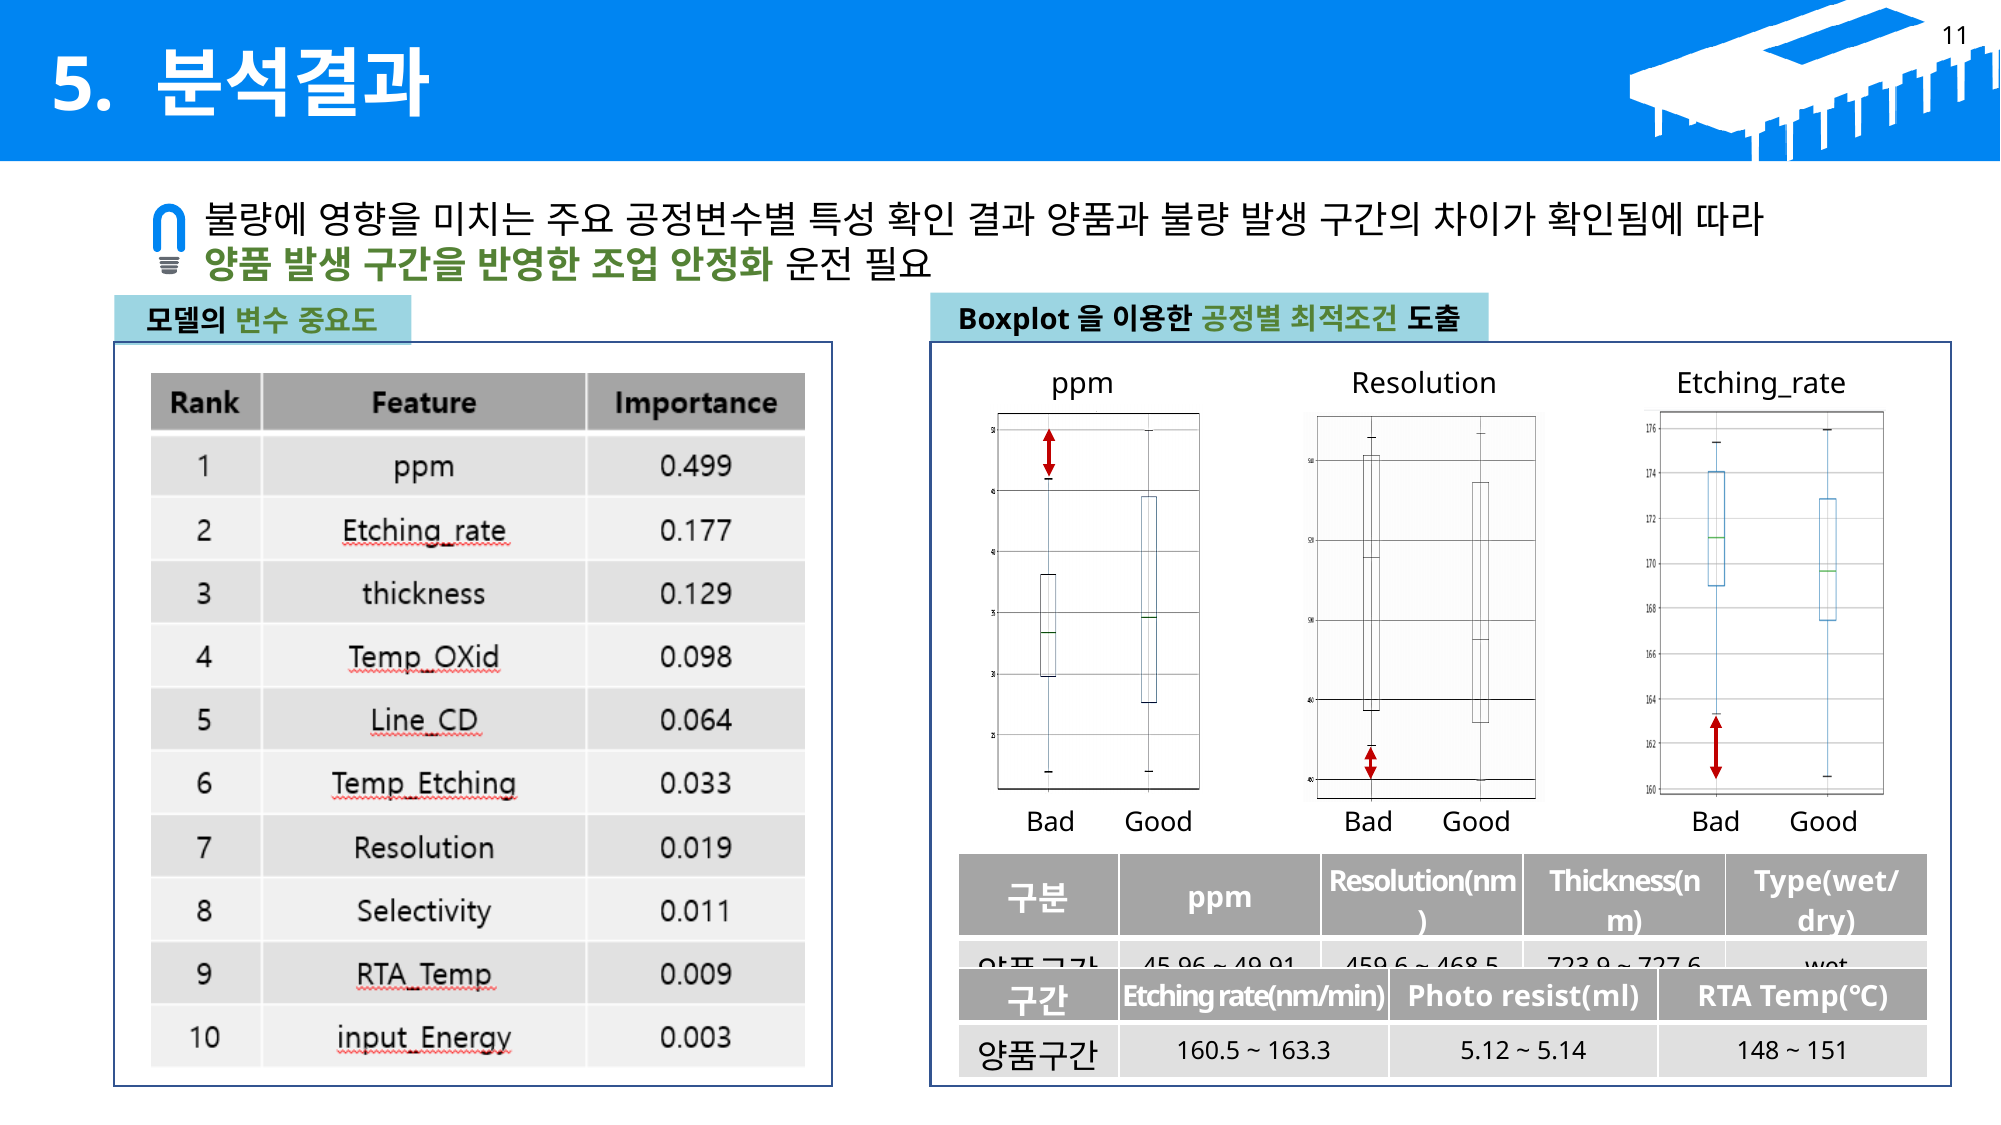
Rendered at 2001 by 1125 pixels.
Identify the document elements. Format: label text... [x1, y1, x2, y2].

table_cell 5.12 ~ 5.14 [1390, 1025, 1657, 1077]
table_cell wet [1726, 941, 1927, 967]
table_header 구간 [959, 969, 1118, 1020]
table_cell 723.9 ~ 727.6 [1524, 941, 1725, 967]
text_box Boxplot을 이용한 공정별 최적조건 도출 [930, 294, 1489, 341]
table_cell 양품구간 [959, 1025, 1118, 1077]
table_cell 45.96 ~ 49.91 [1120, 941, 1320, 967]
table_header ppm [1120, 854, 1320, 935]
picture [151, 373, 805, 1068]
table_cell 양품구간 [959, 941, 1118, 967]
table_header Resolution(nm) [1322, 854, 1522, 935]
table_cell 148 ~ 151 [1659, 1025, 1927, 1077]
table_header Thickness(nm) [1524, 854, 1725, 935]
table_header 구분 [959, 854, 1118, 935]
text_box [929, 341, 1952, 1087]
table_header Etching rate(nm/min) [1120, 969, 1388, 1020]
text_box [113, 341, 833, 1087]
text_box 불량에 영향을 미치는 주요 공정변수별 특성 확인 결과 양품과 불량 발생 구간의 차이가 확인됨에 따라 양품 발생 구간을 반영한 조업 안정화 운전 필요 [189, 188, 1847, 294]
picture [1303, 412, 1545, 803]
table_cell 459.6 ~ 468.5 [1322, 941, 1522, 967]
picture [1644, 406, 1886, 797]
table_cell 160.5 ~ 163.3 [1120, 1025, 1388, 1077]
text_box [153, 203, 186, 275]
picture [987, 404, 1203, 794]
table_header Type(wet/dry) [1726, 854, 1927, 935]
table_header RTA Temp(℃) [1659, 969, 1927, 1020]
table_header Photo resist(ml) [1390, 969, 1657, 1020]
text_box 모델의 변수 중요도 [114, 295, 412, 341]
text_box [0, 0, 2000, 162]
